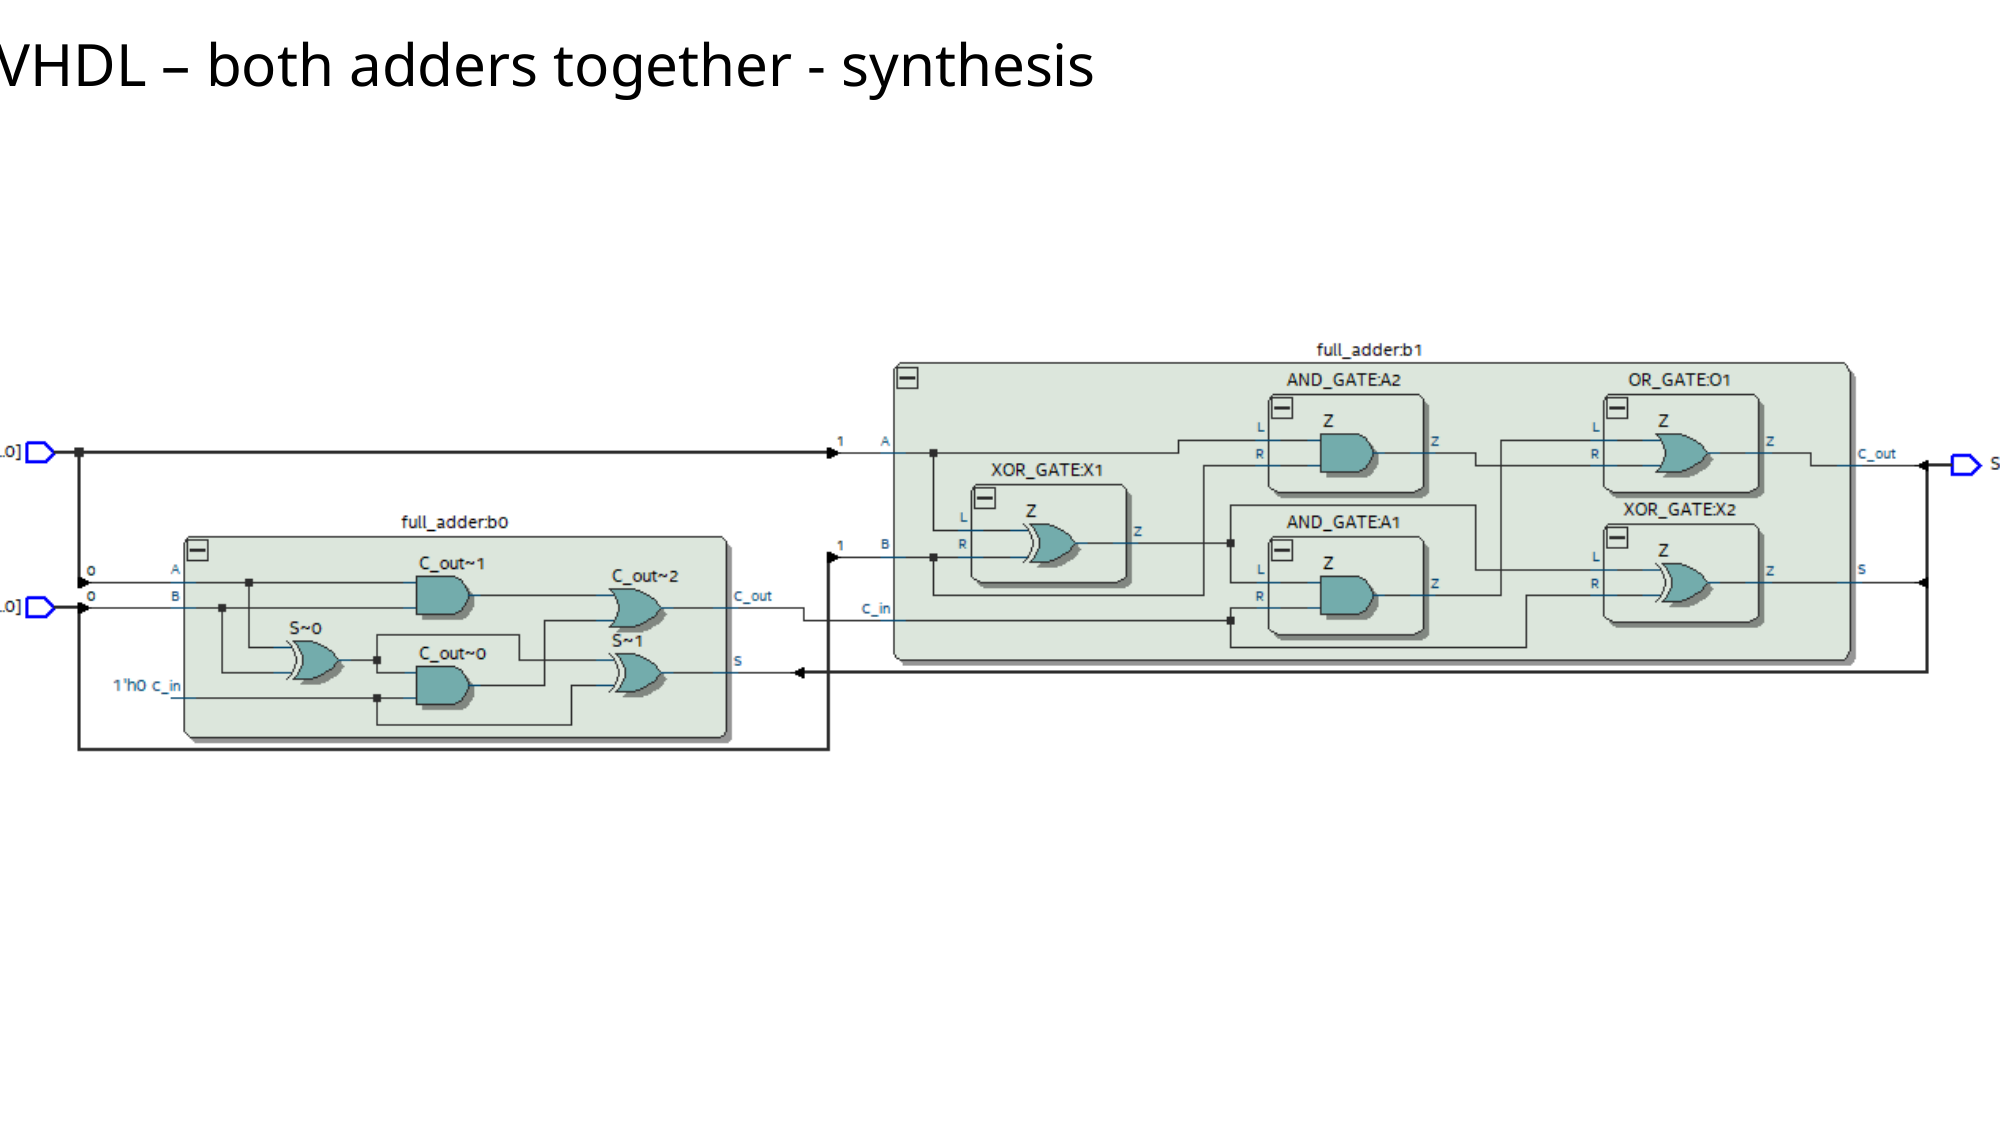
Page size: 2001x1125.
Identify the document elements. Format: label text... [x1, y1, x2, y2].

text_box VHDL – both adders together - synthesis [0, 20, 1111, 106]
picture [0, 315, 2000, 813]
